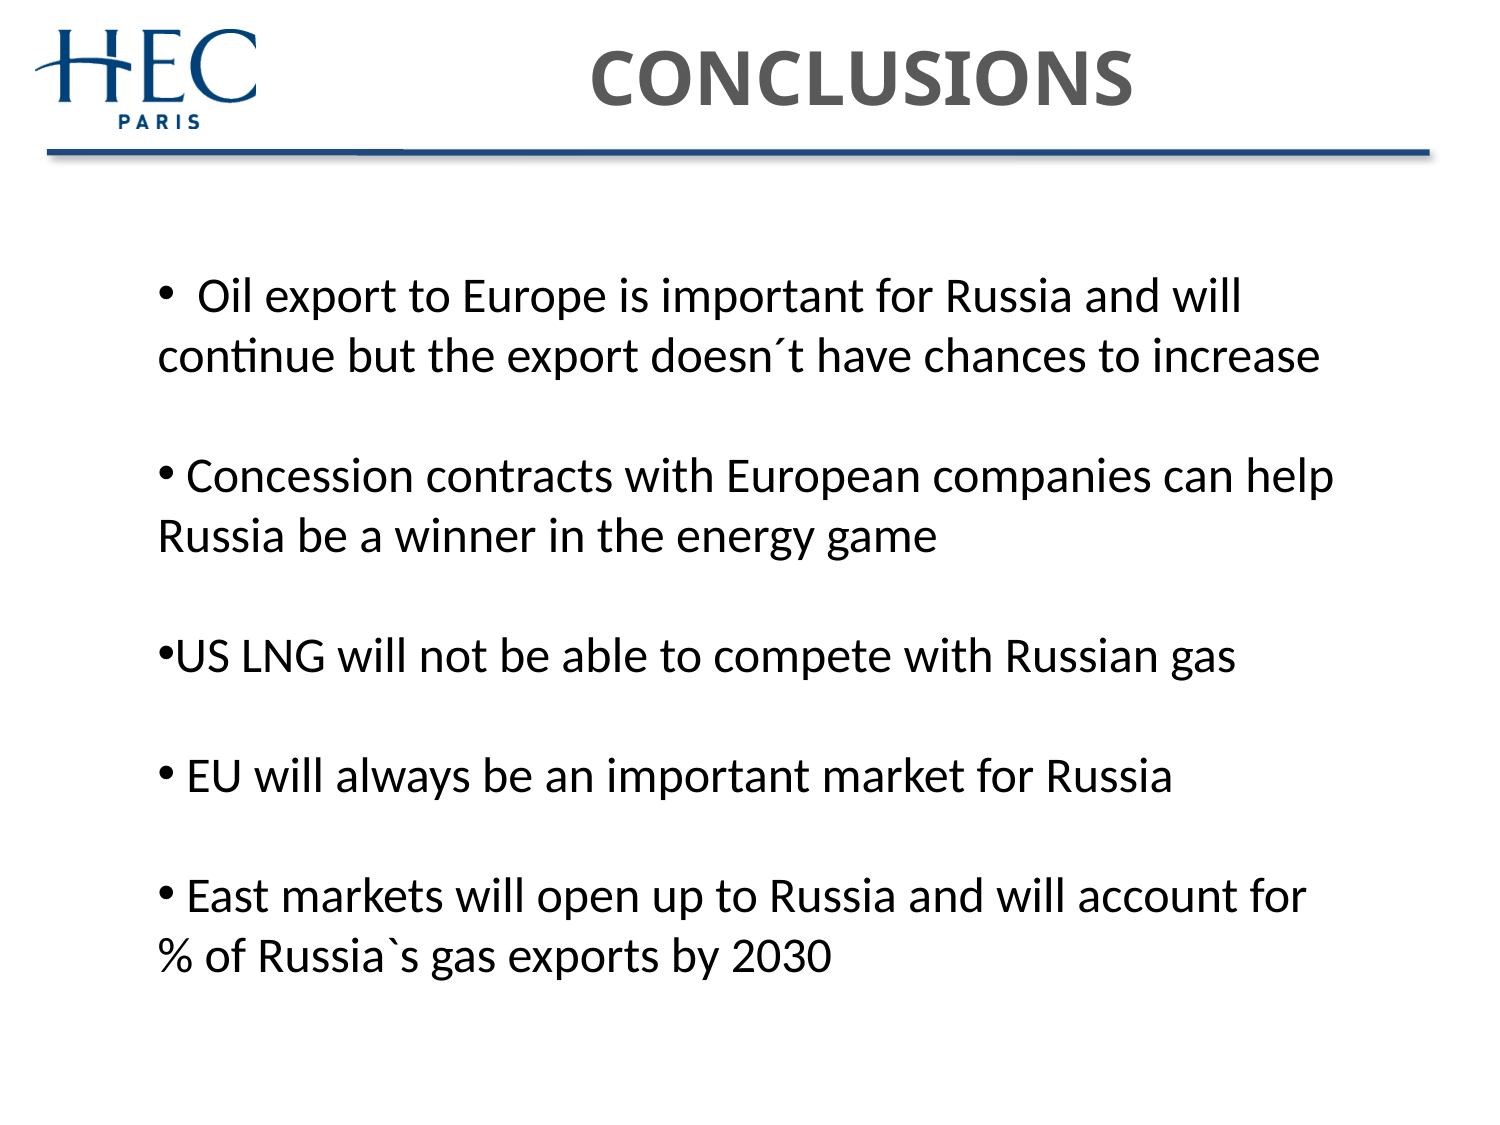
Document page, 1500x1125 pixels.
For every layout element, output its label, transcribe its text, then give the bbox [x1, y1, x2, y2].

picture [34, 29, 256, 130]
text_box CONCLUSIONS [329, 23, 1395, 129]
text_box Oil export to Europe is important for Russia and will continue but the export doesn´t have chances to increase Concession contracts with European companies can help Russia be a winner in the energy game US LNG will not be able to compete with Russian gas EU will always be an important market for Russia East markets will open up to Russia and will account for % of Russia`s gas exports by 2030 [142, 254, 1350, 990]
